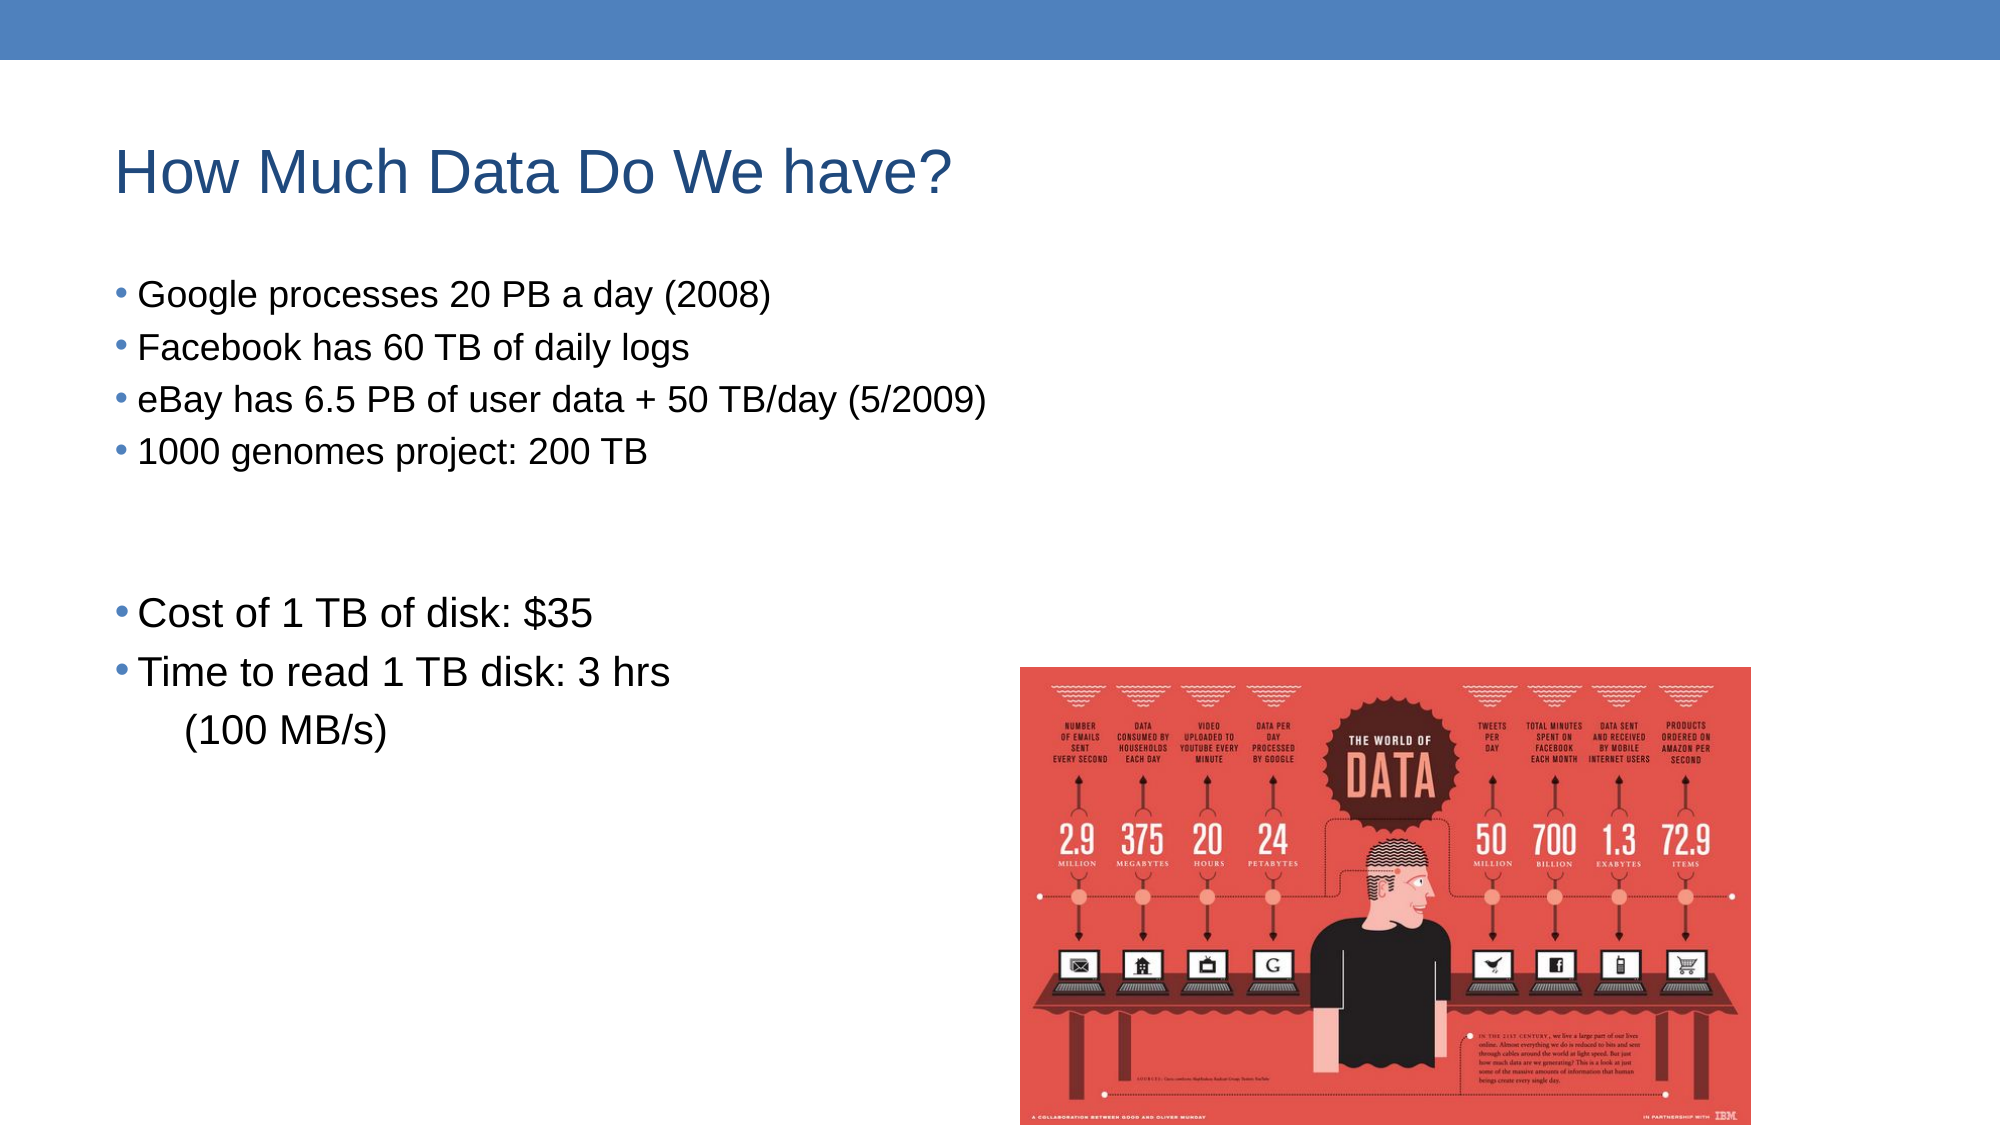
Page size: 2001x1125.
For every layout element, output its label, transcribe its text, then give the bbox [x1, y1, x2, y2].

picture [1020, 667, 1751, 1125]
list Google processes 20 PB a day (2008) Facebook has 60 TB of daily logs eBay has 6.5 PB of user data + 50 TB/day (5/2009) 1000 genomes project: 200 TB Cost of 1 TB of disk: $35 Time to read 1 TB disk: 3 hrs (100 MB/s) [99, 262, 1900, 1063]
title How Much Data Do We have? [99, 87, 1900, 250]
